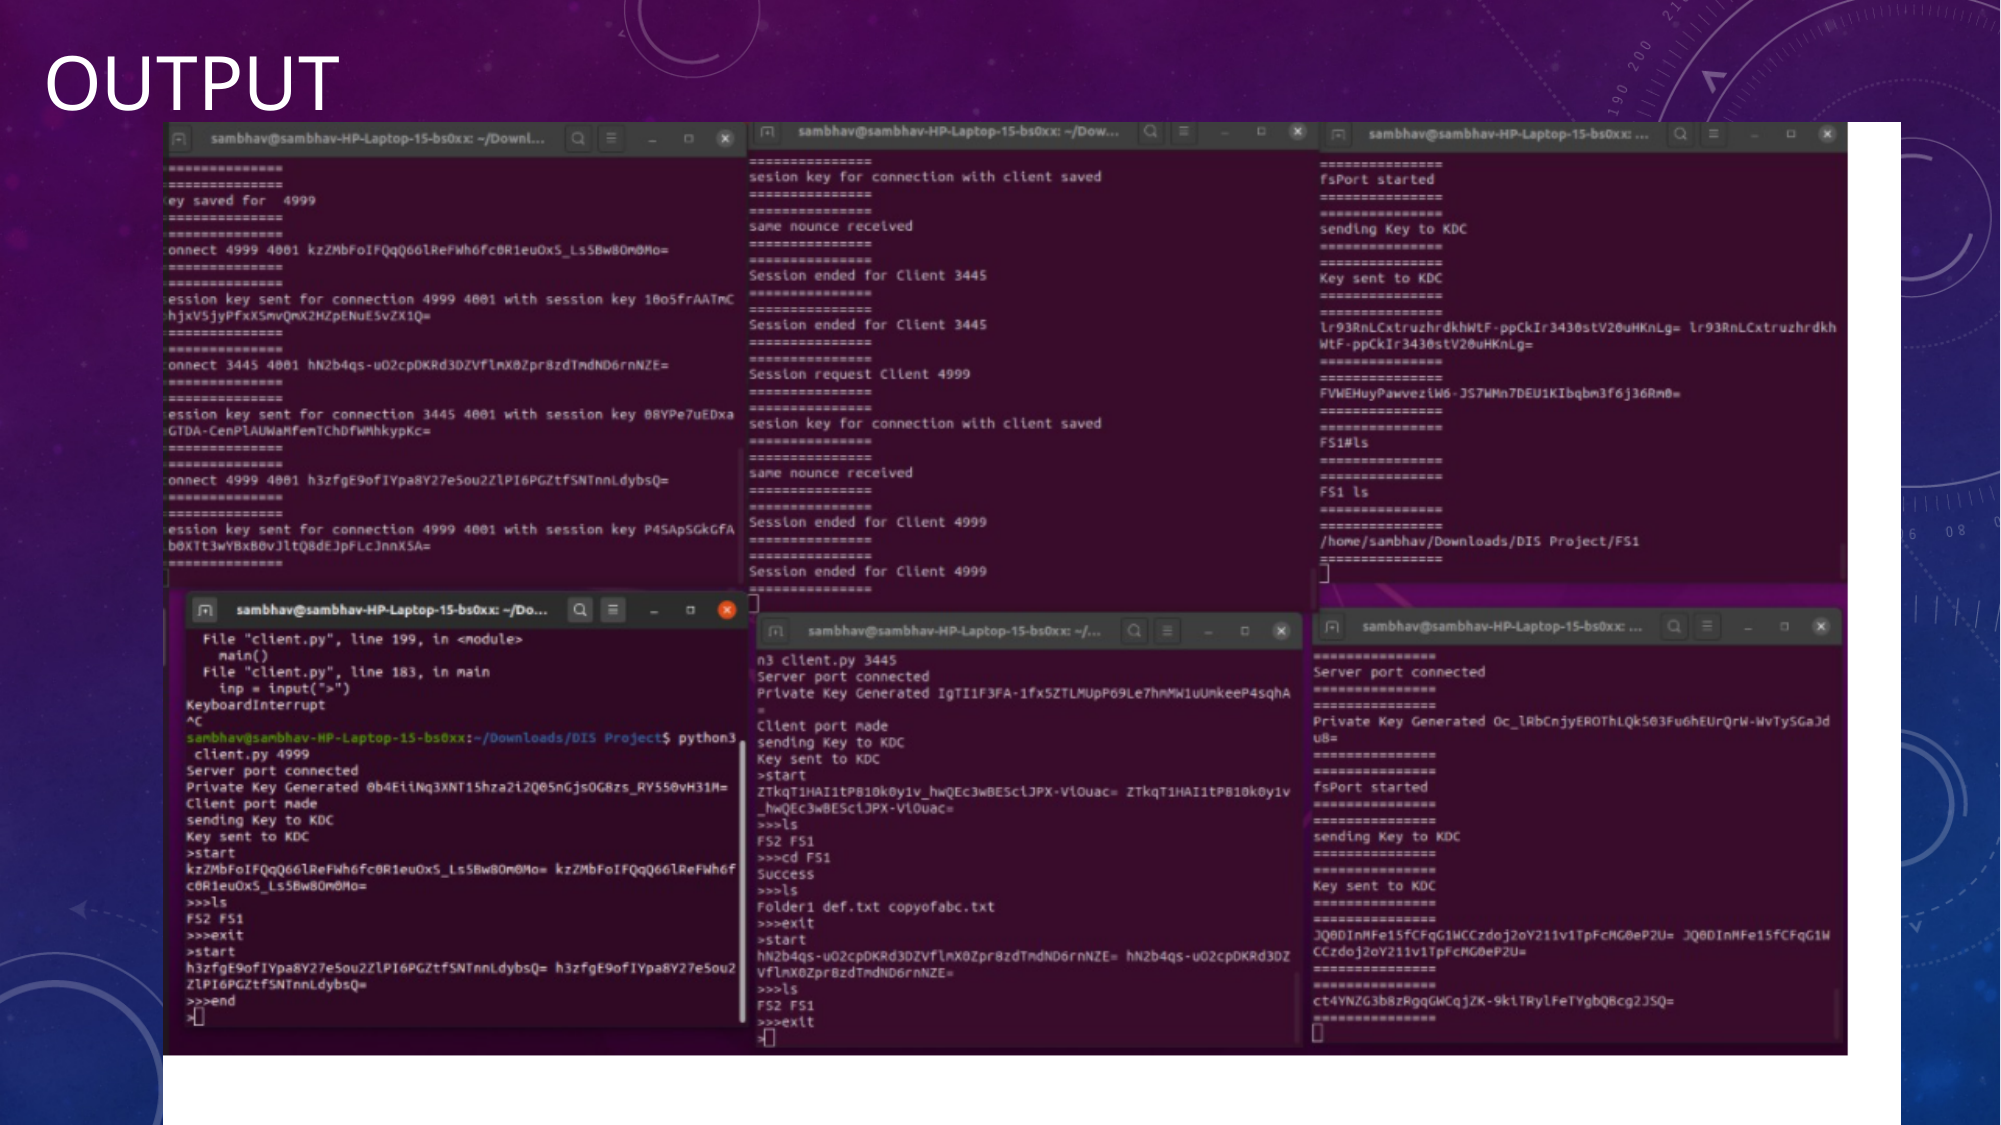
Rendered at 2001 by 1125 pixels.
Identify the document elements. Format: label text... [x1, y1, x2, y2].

picture [0, 0, 2001, 1125]
title OuTPUT [28, 14, 1690, 147]
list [162, 122, 1901, 1125]
